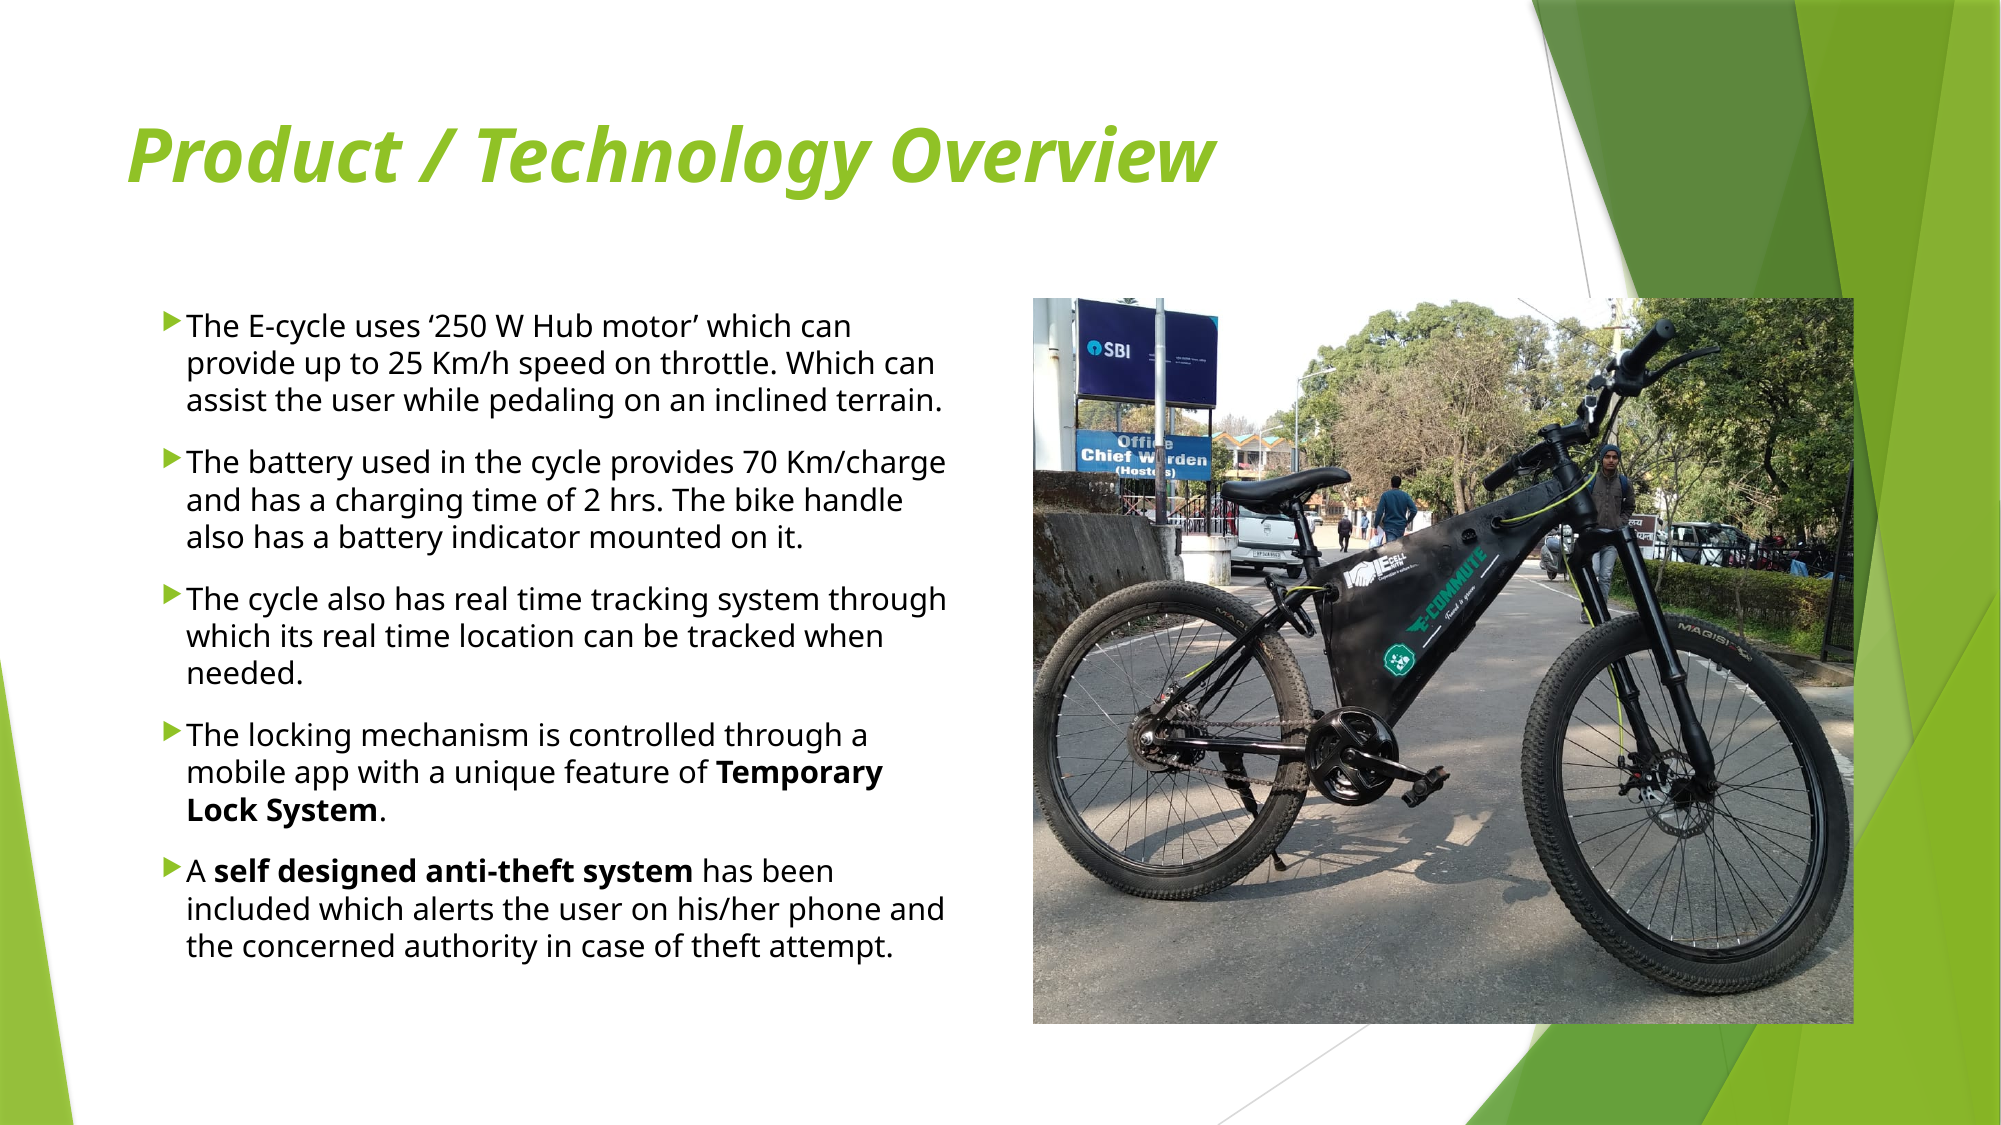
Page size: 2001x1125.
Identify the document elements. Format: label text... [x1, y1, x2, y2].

picture [1032, 298, 1855, 1025]
title Product / Technology Overview [111, 99, 1522, 317]
list The E-cycle uses ‘250 W Hub motor’ which can provide up to 25 Km/h speed on throttle. Which can assist the user while pedaling on an inclined terrain. The battery used in the cycle provides 70 Km/charge and has a charging time of 2 hrs. The bike handle also has a battery indicator mounted on it. The cycle also has real time tracking system through which its real time location can be tracked when needed. The locking mechanism is controlled through a mobile app with a unique feature of Temporary Lock System. A self designed anti-theft system has been included which alerts the user on his/her phone and the concerned authority in case of theft attempt. [146, 298, 967, 1024]
